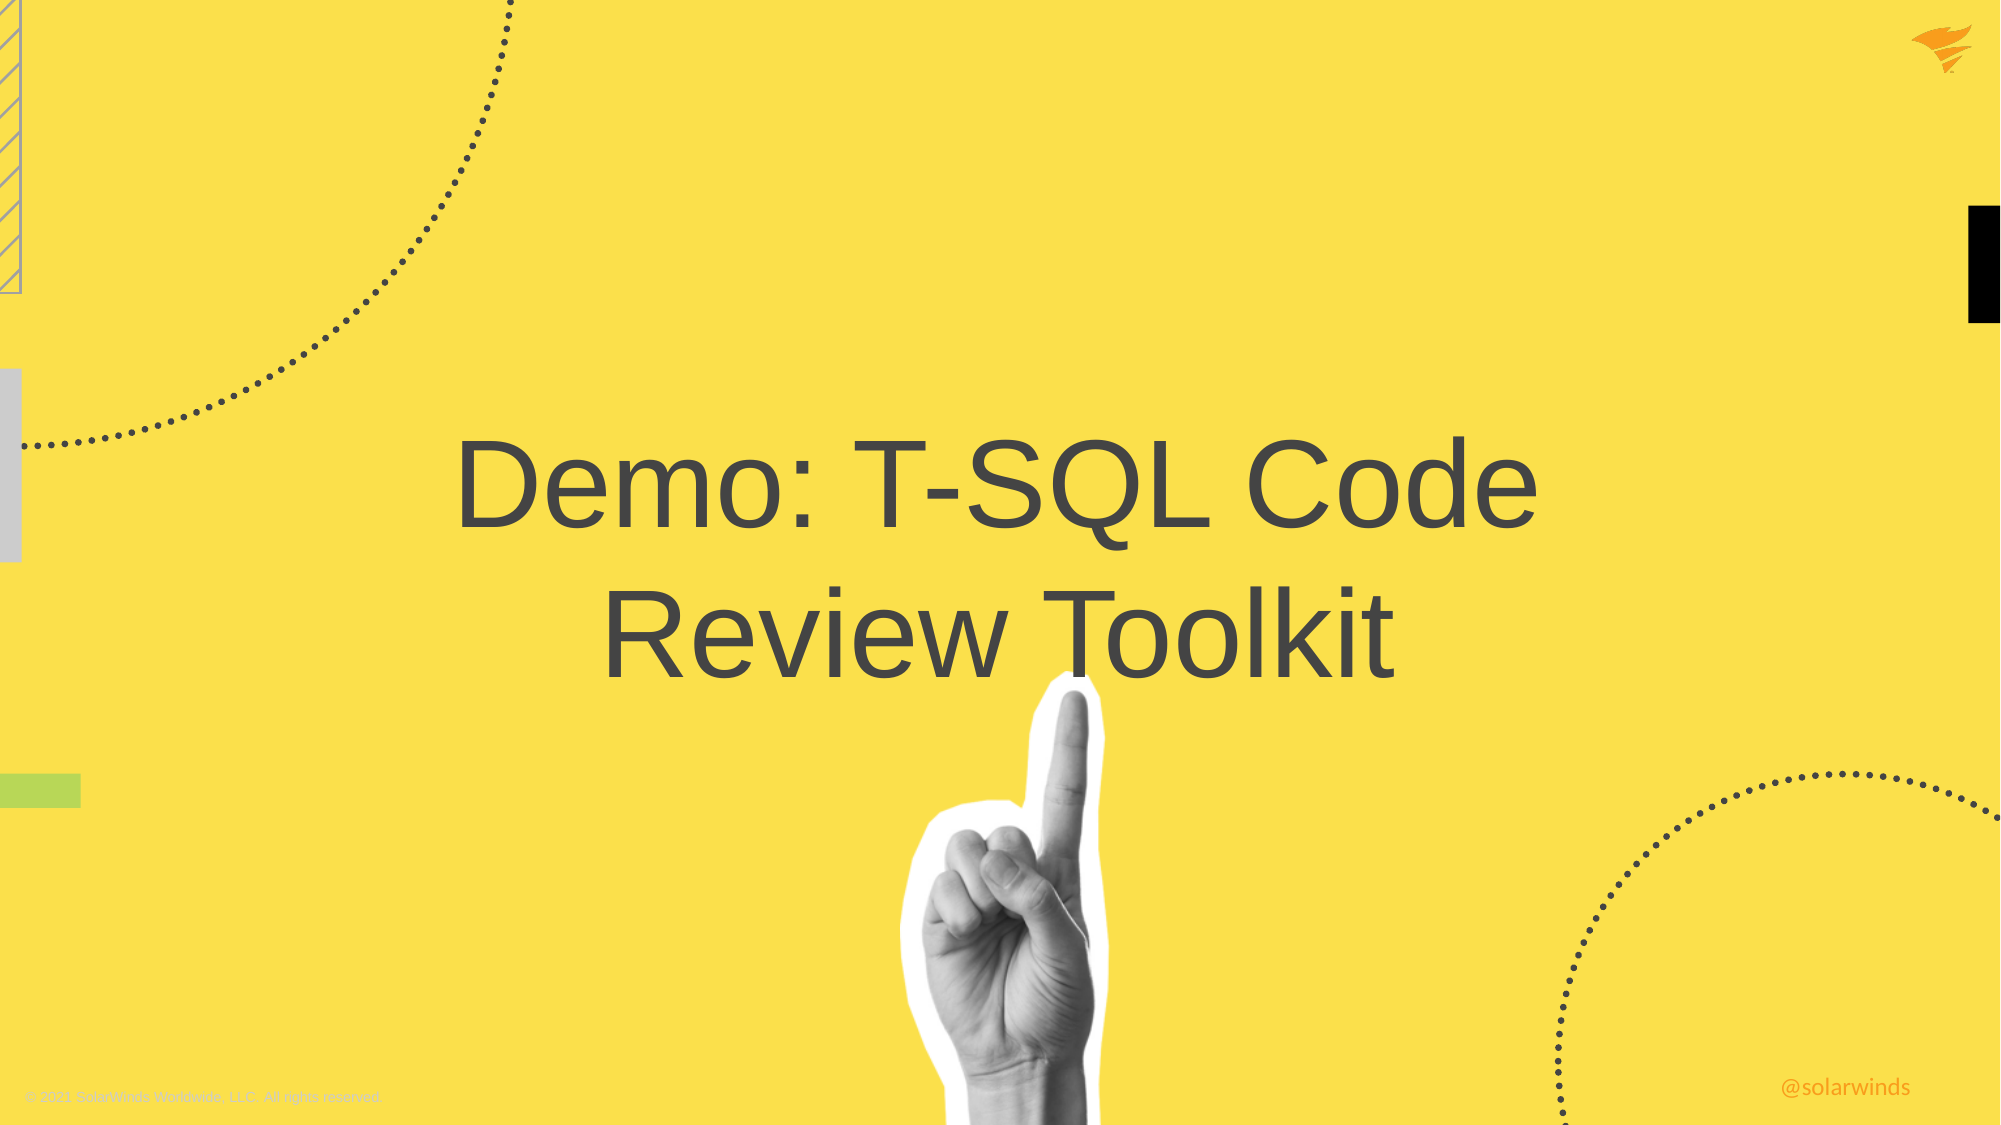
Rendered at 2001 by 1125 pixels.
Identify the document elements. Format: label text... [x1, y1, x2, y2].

picture [900, 730, 1118, 1125]
list Demo: T-SQL Code Review Toolkit [293, 395, 1702, 730]
footer © 2021 SolarWinds Worldwide, LLC. All rights reserved. [10, 1080, 730, 1113]
